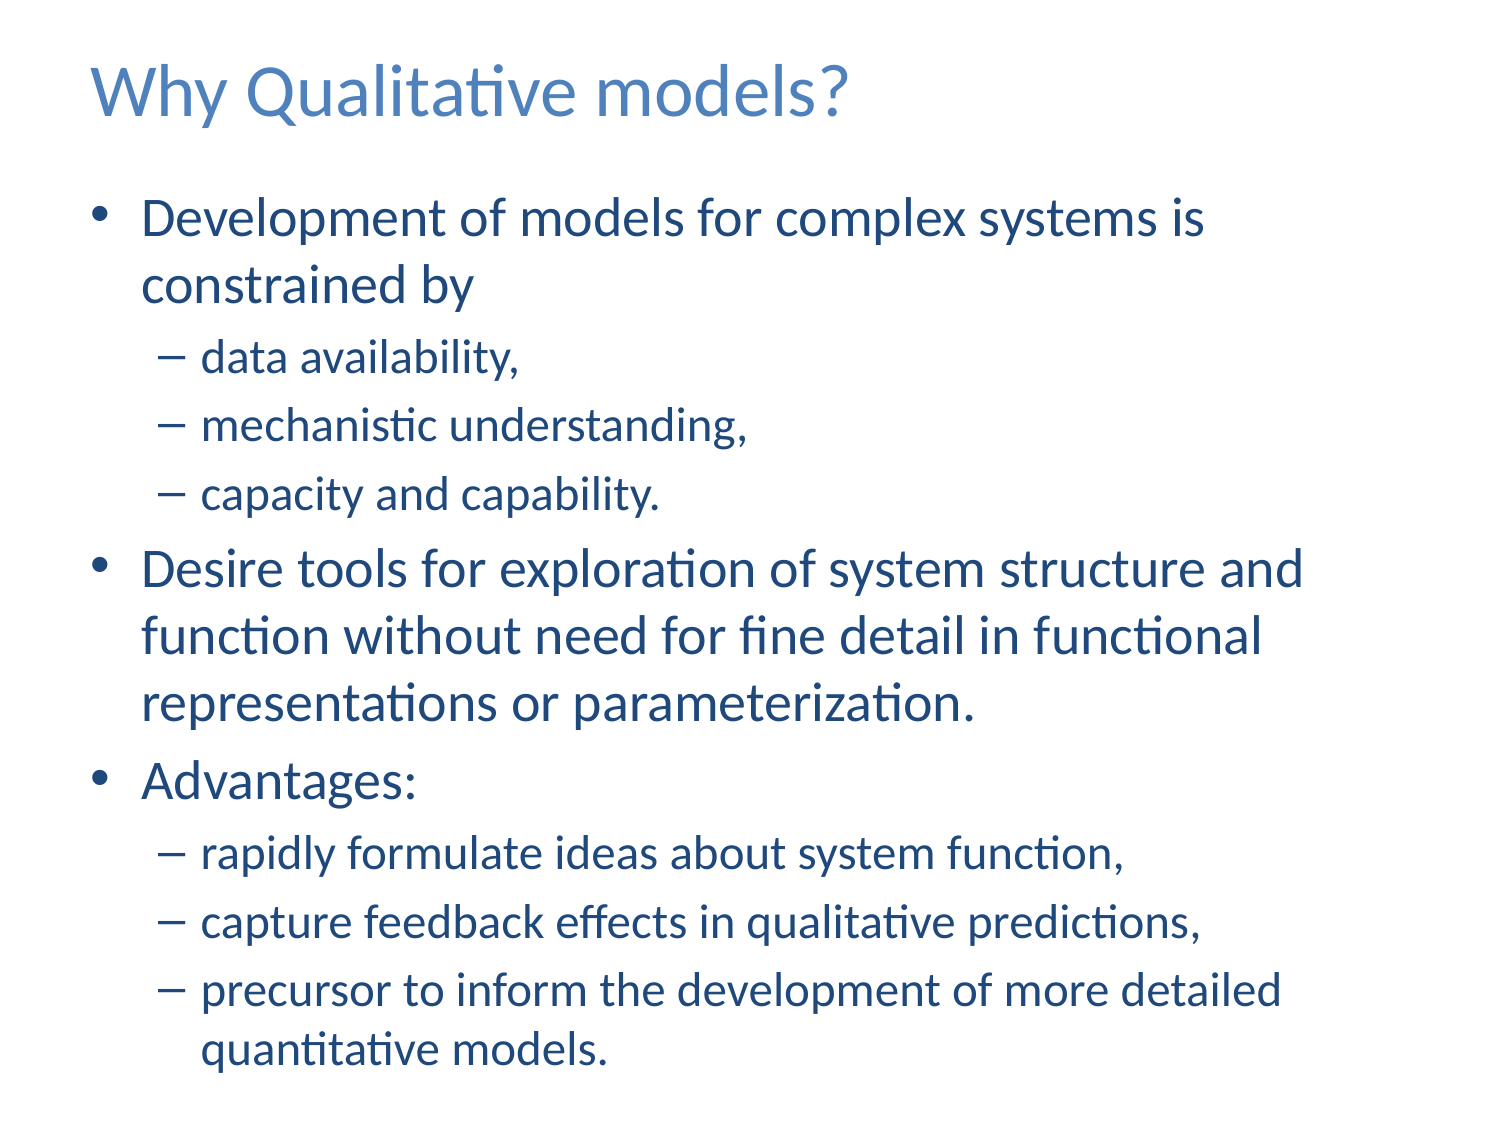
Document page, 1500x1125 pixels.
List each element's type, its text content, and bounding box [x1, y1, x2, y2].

title Why Qualitative models? [75, 30, 1425, 144]
list Development of models for complex systems is constrained by data availability, mechanistic understanding, capacity and capability. Desire tools for exploration of system structure and function without need for fine detail in functional representations or parameterization. Advantages: rapidly formulate ideas about system function, capture feedback effects in qualitative predictions, precursor to inform the development of more detailed quantitative models. [75, 172, 1425, 1090]
